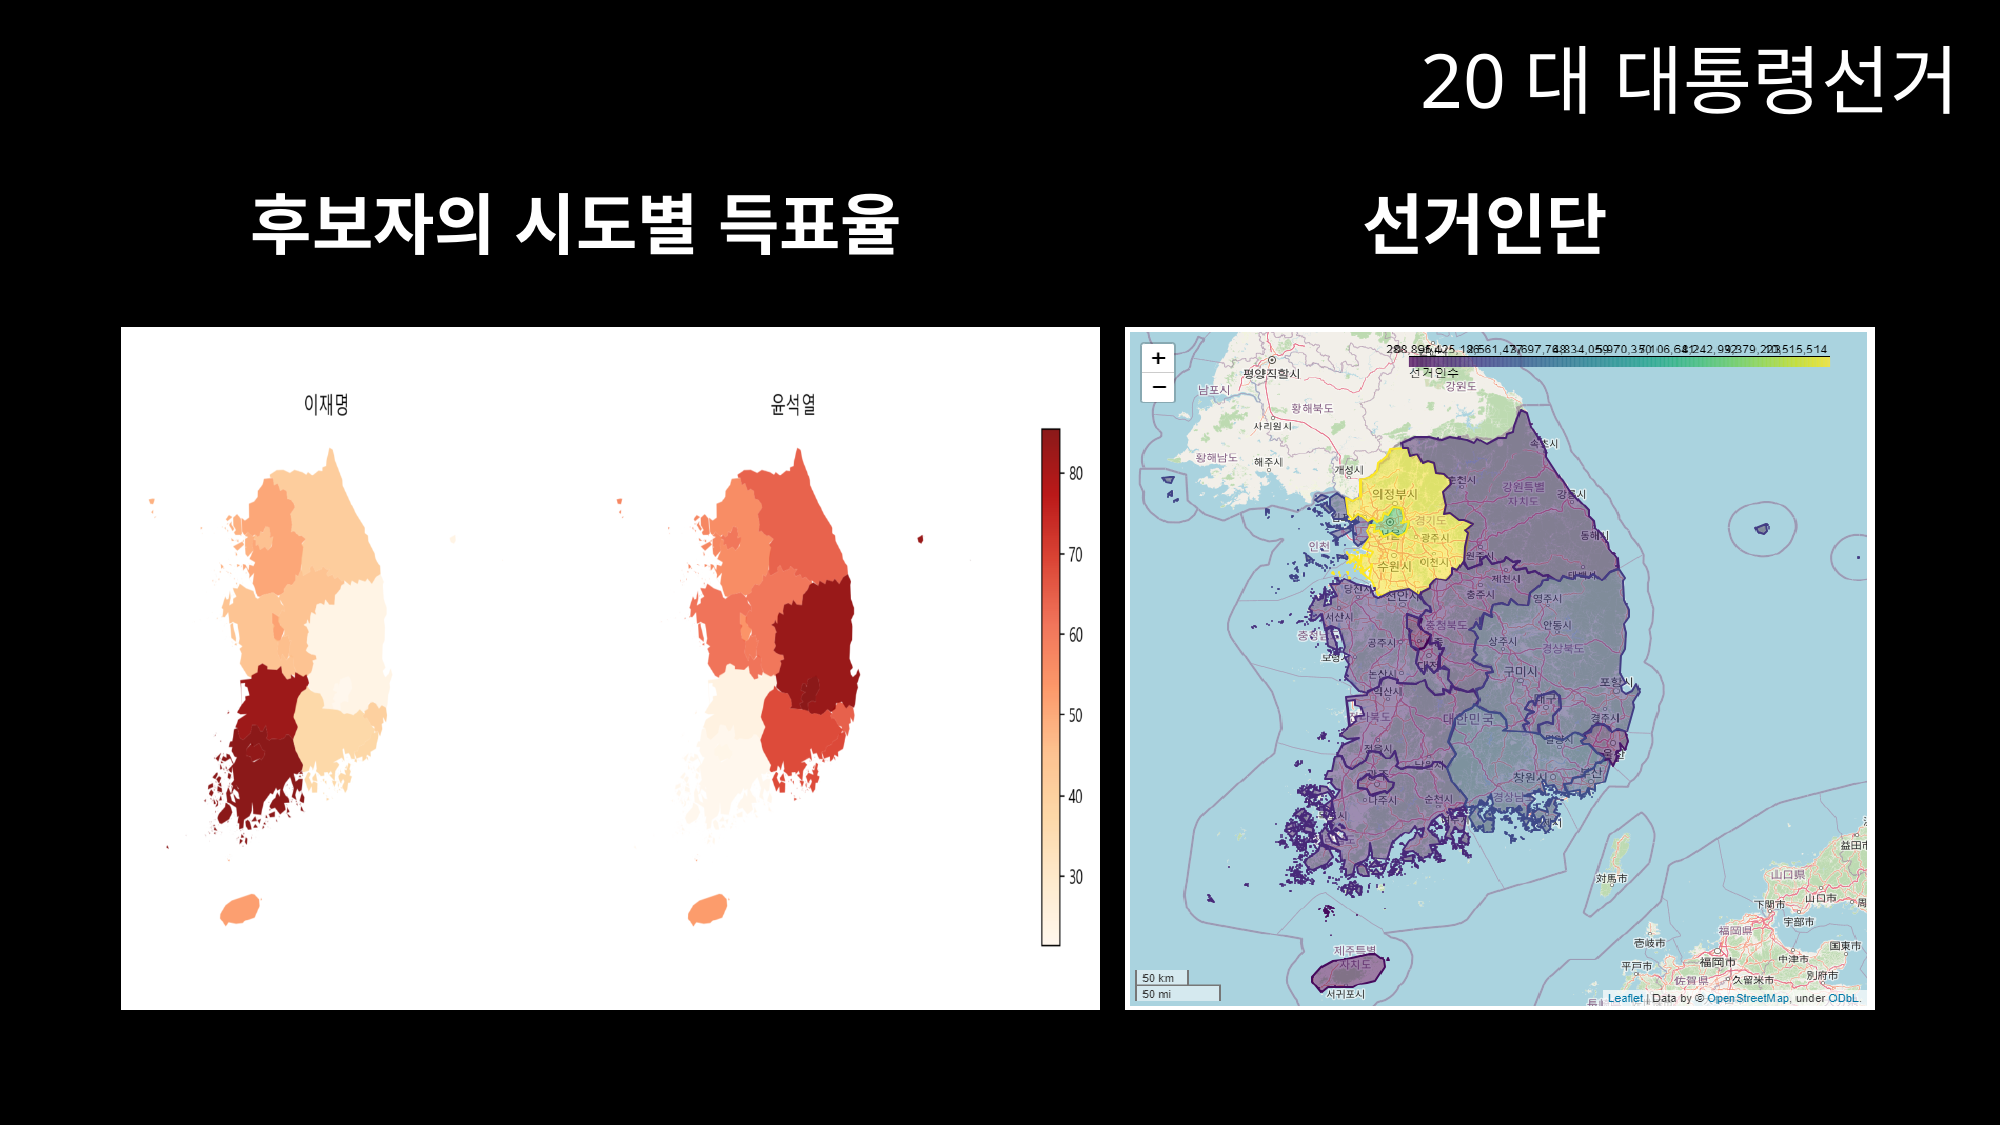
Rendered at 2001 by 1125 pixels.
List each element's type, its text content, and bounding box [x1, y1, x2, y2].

text_box 20대 대통령선거 [1405, 26, 1975, 132]
text_box 후보자의 시도별 득표율 [235, 175, 986, 271]
text_box 선거인단 [1347, 175, 1653, 271]
picture [1125, 327, 1875, 1010]
picture [121, 327, 1100, 1010]
